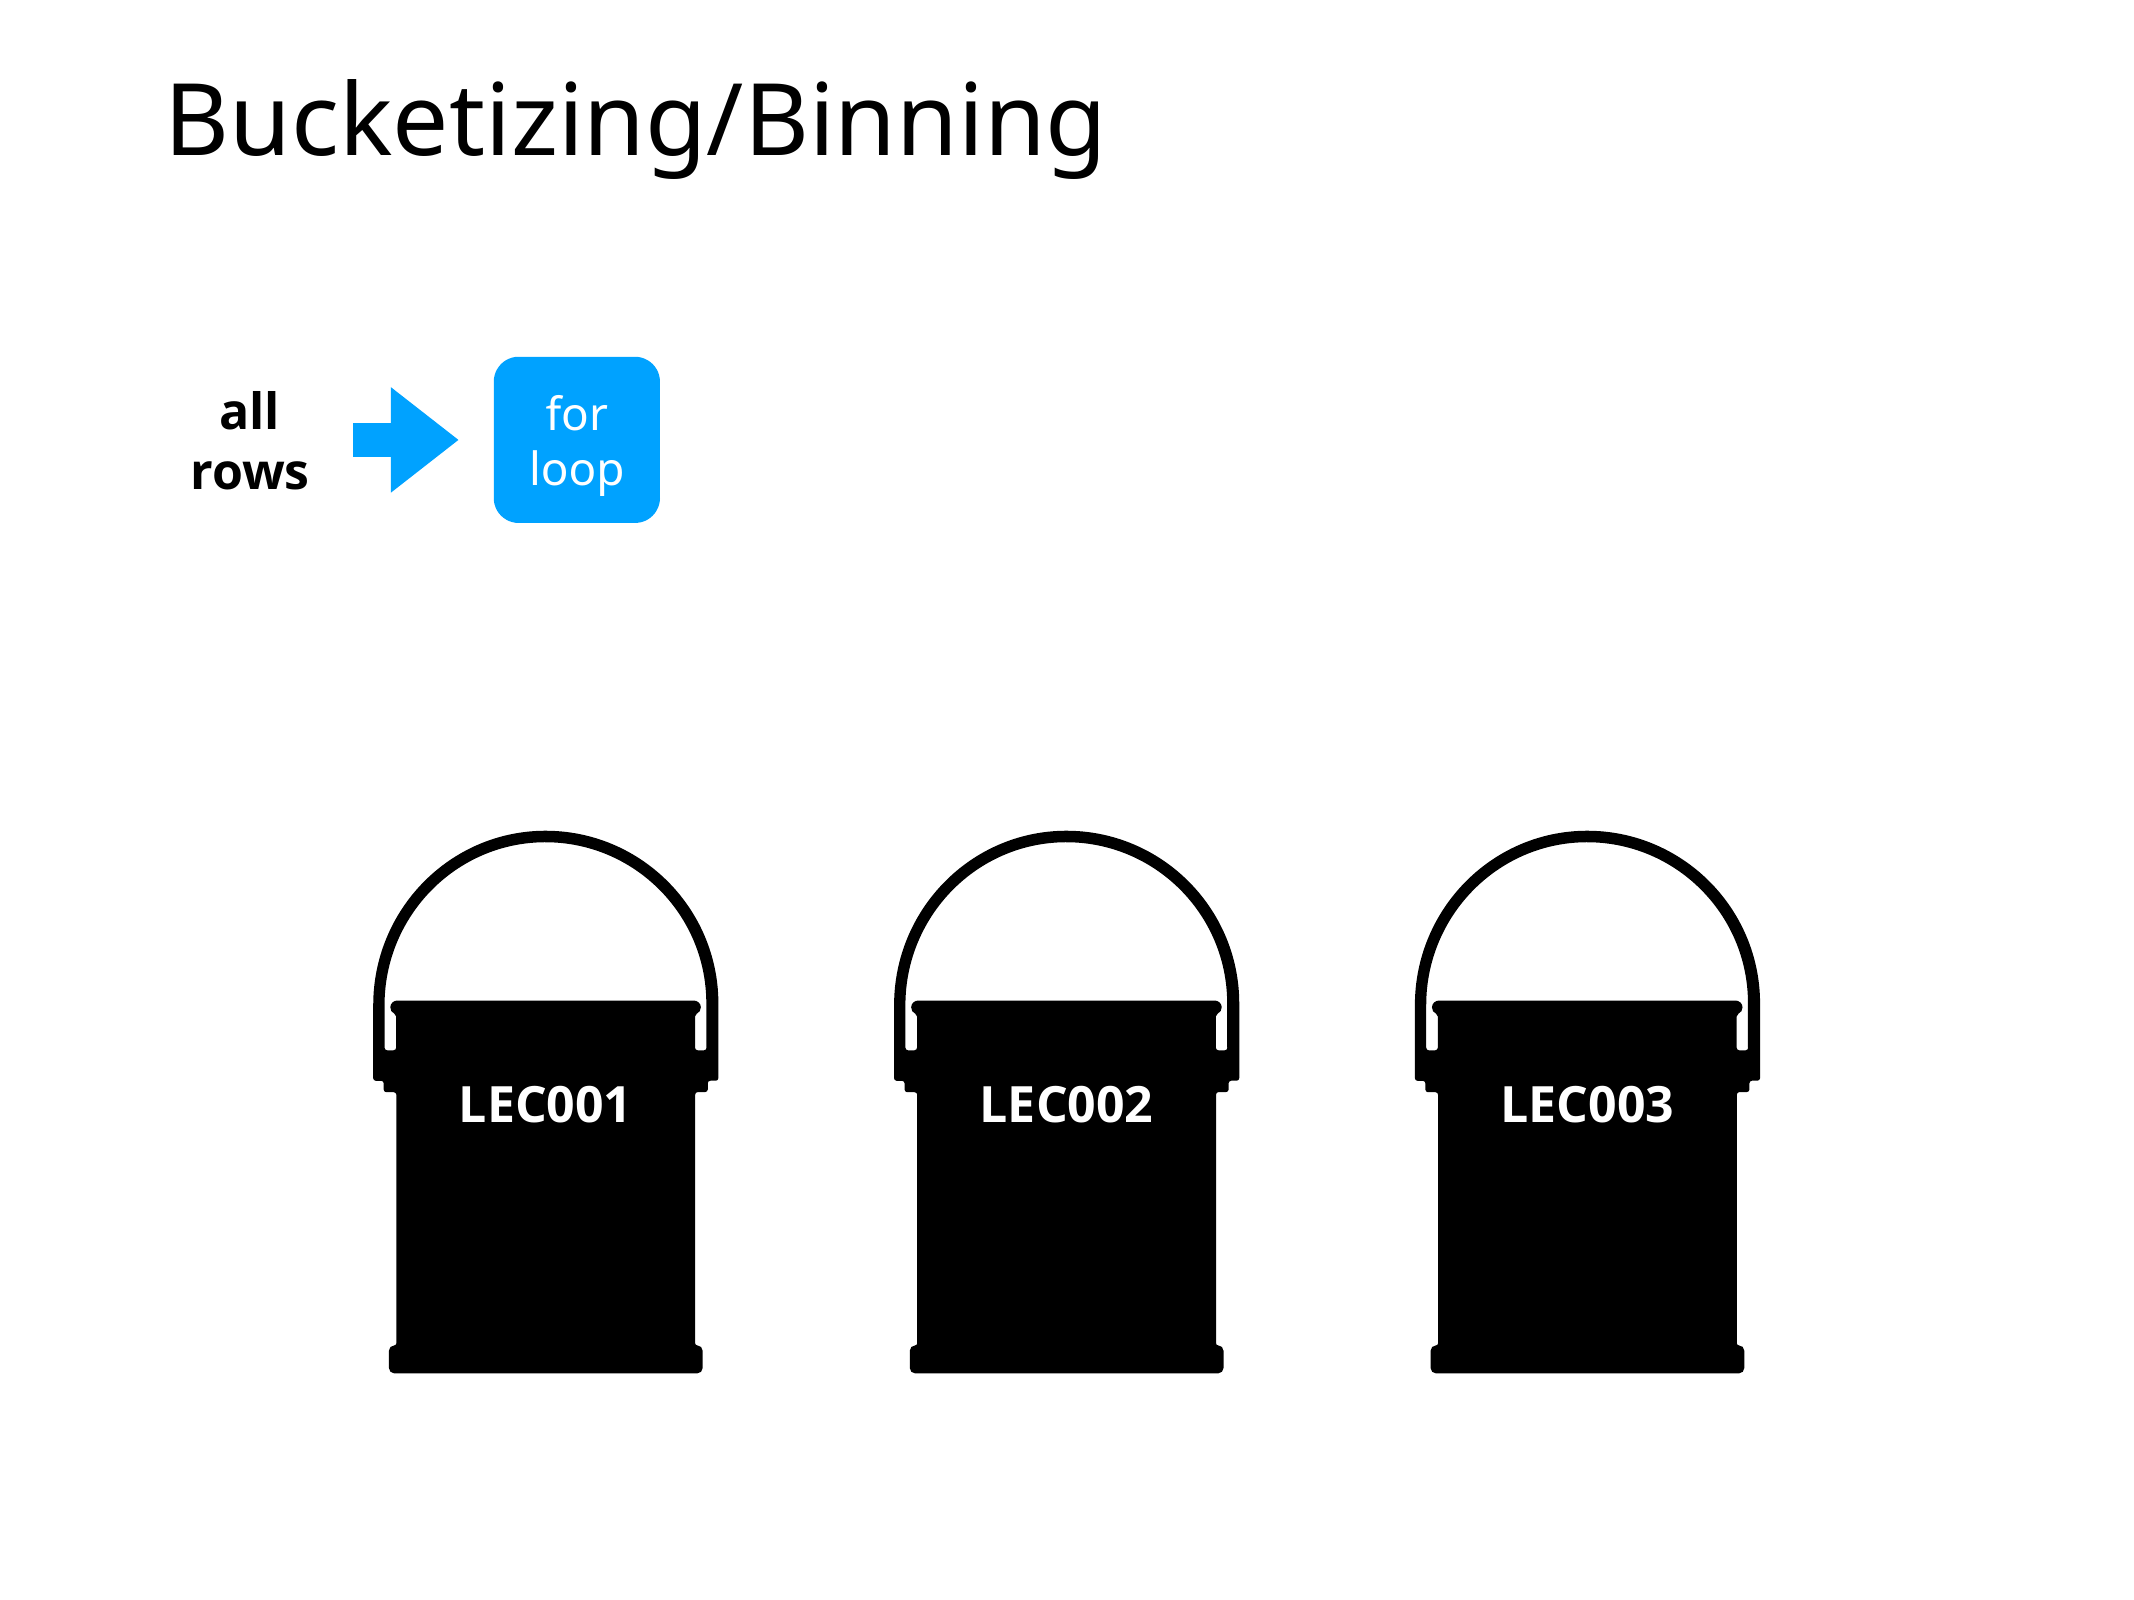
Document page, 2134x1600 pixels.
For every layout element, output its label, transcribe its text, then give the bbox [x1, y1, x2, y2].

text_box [1414, 830, 1761, 1374]
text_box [372, 830, 719, 1374]
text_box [893, 830, 1240, 1374]
text_box [353, 387, 459, 493]
text_box all rows [181, 371, 319, 509]
title Bucketizing/Binning [155, 41, 1978, 191]
text_box for loop [493, 356, 661, 523]
